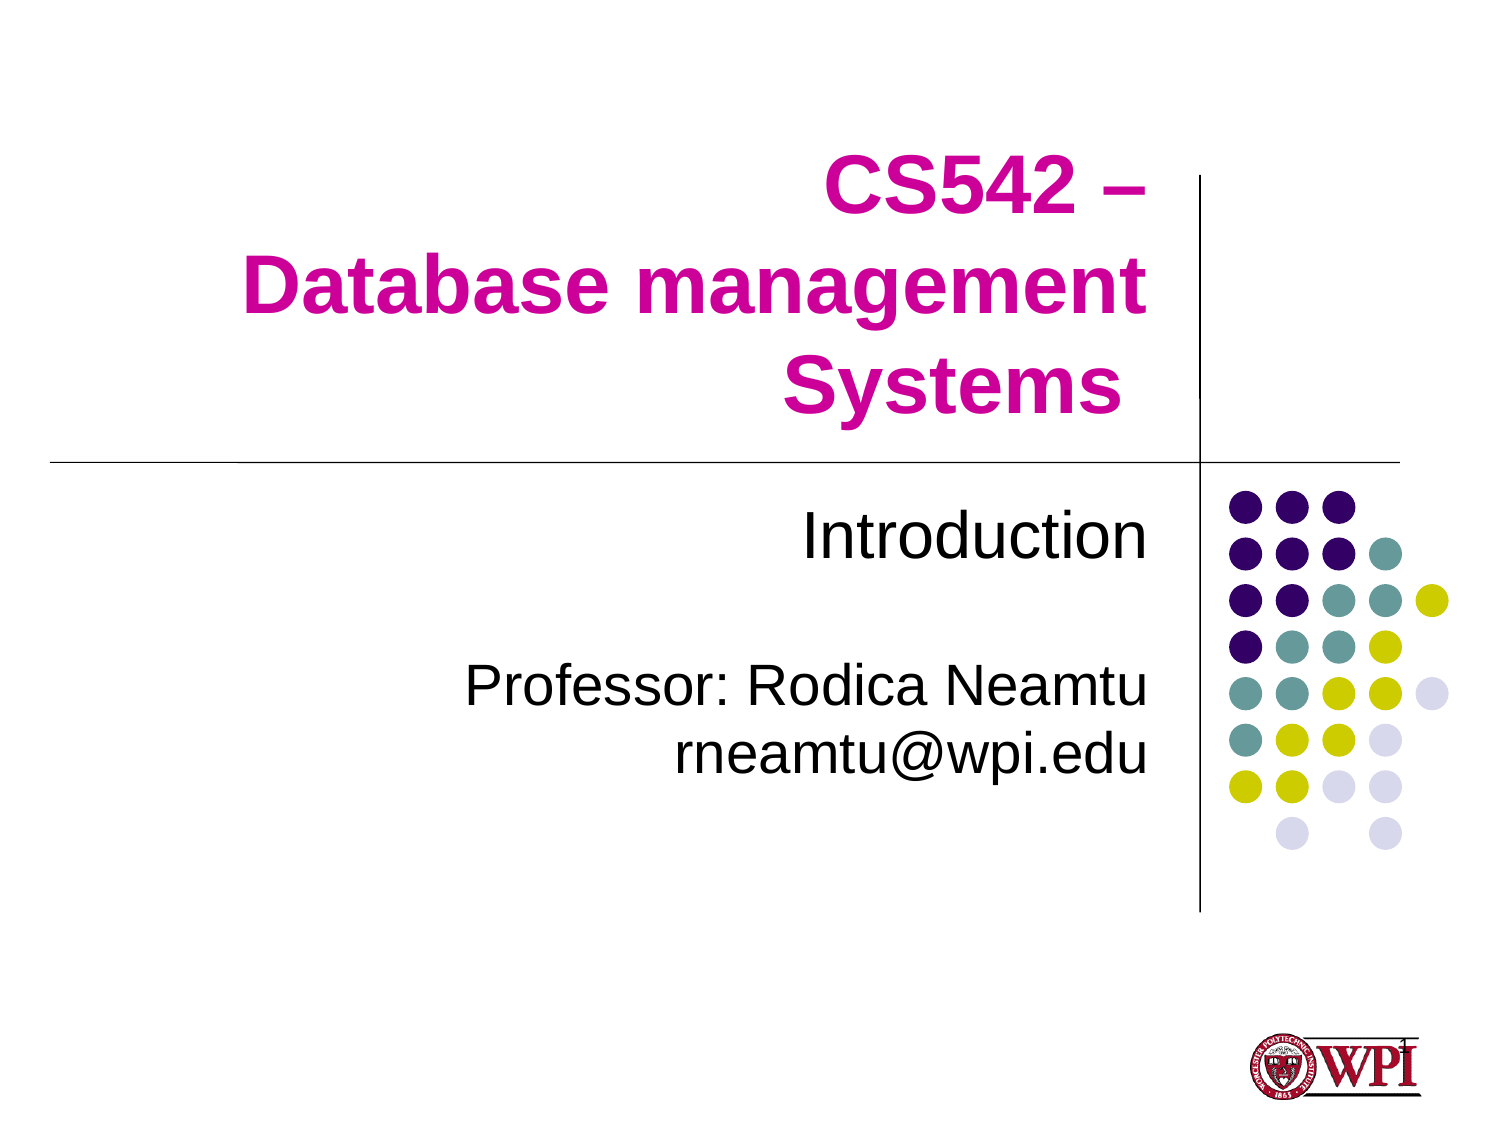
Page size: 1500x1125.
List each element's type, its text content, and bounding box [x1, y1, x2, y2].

slide_number 1 [1074, 1025, 1425, 1100]
title CS542 – Database management Systems [99, 174, 1163, 438]
picture [1250, 1011, 1430, 1100]
subtitle Introduction Professor: Rodica Neamtu rneamtu@wpi.edu [139, 500, 1165, 888]
